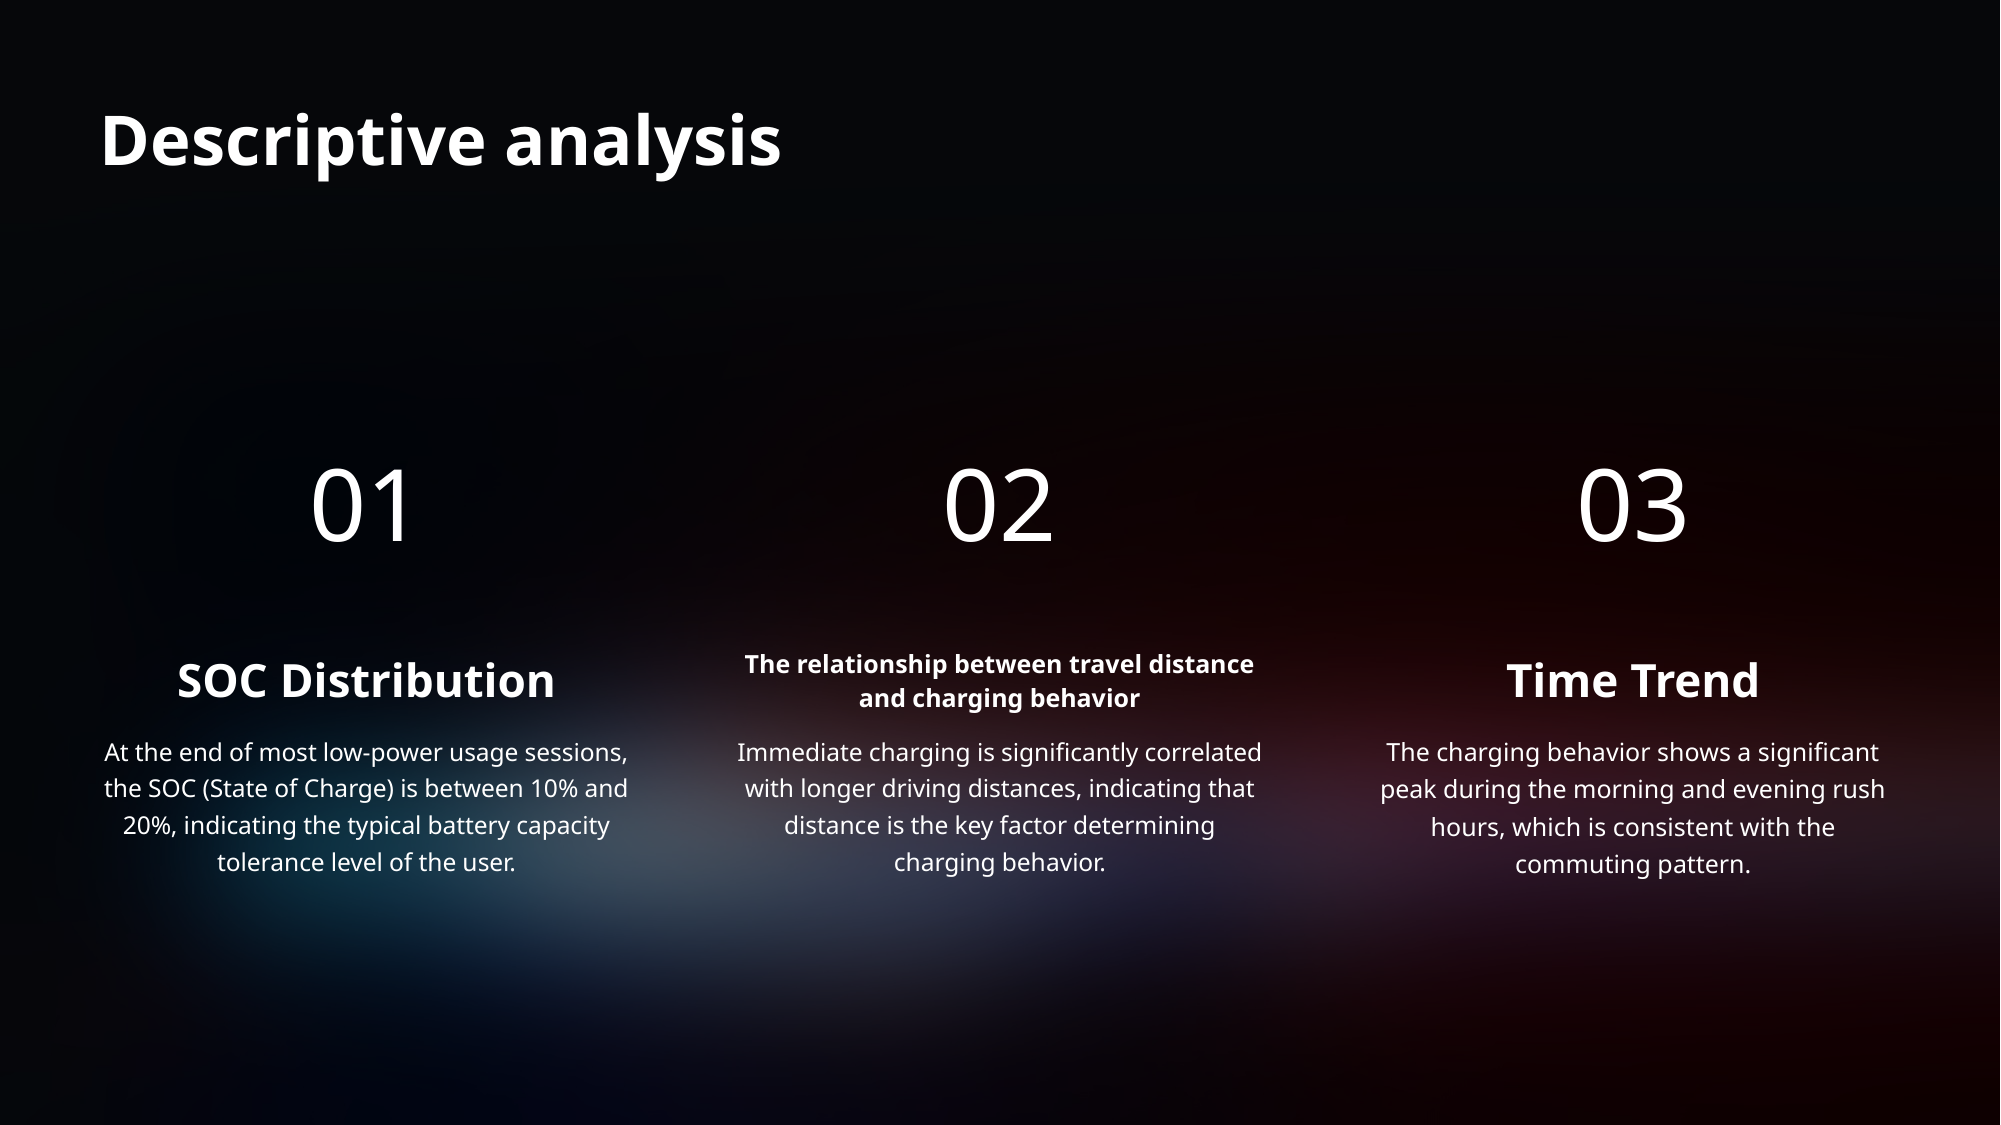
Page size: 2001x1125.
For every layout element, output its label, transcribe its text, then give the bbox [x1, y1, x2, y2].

list Time Trend [1366, 645, 1900, 713]
list The charging behavior shows a significant peak during the morning and evening rush hours, which is consistent with the commuting pattern. [1366, 729, 1900, 880]
list 02 [940, 445, 1060, 546]
list At the end of most low-power usage sessions, the SOC (State of Charge) is between 10% and 20%, indicating the typical battery capacity tolerance level of the user. [99, 729, 634, 880]
title Descriptive analysis [99, 87, 1900, 188]
list 01 [307, 445, 426, 546]
list SOC Distribution [99, 645, 634, 713]
picture [0, 0, 2000, 1125]
list Immediate charging is significantly correlated with longer driving distances, indicating that distance is the key factor determining charging behavior. [733, 729, 1267, 880]
list 03 [1573, 445, 1693, 546]
list The relationship between travel distance and charging behavior [733, 645, 1267, 713]
